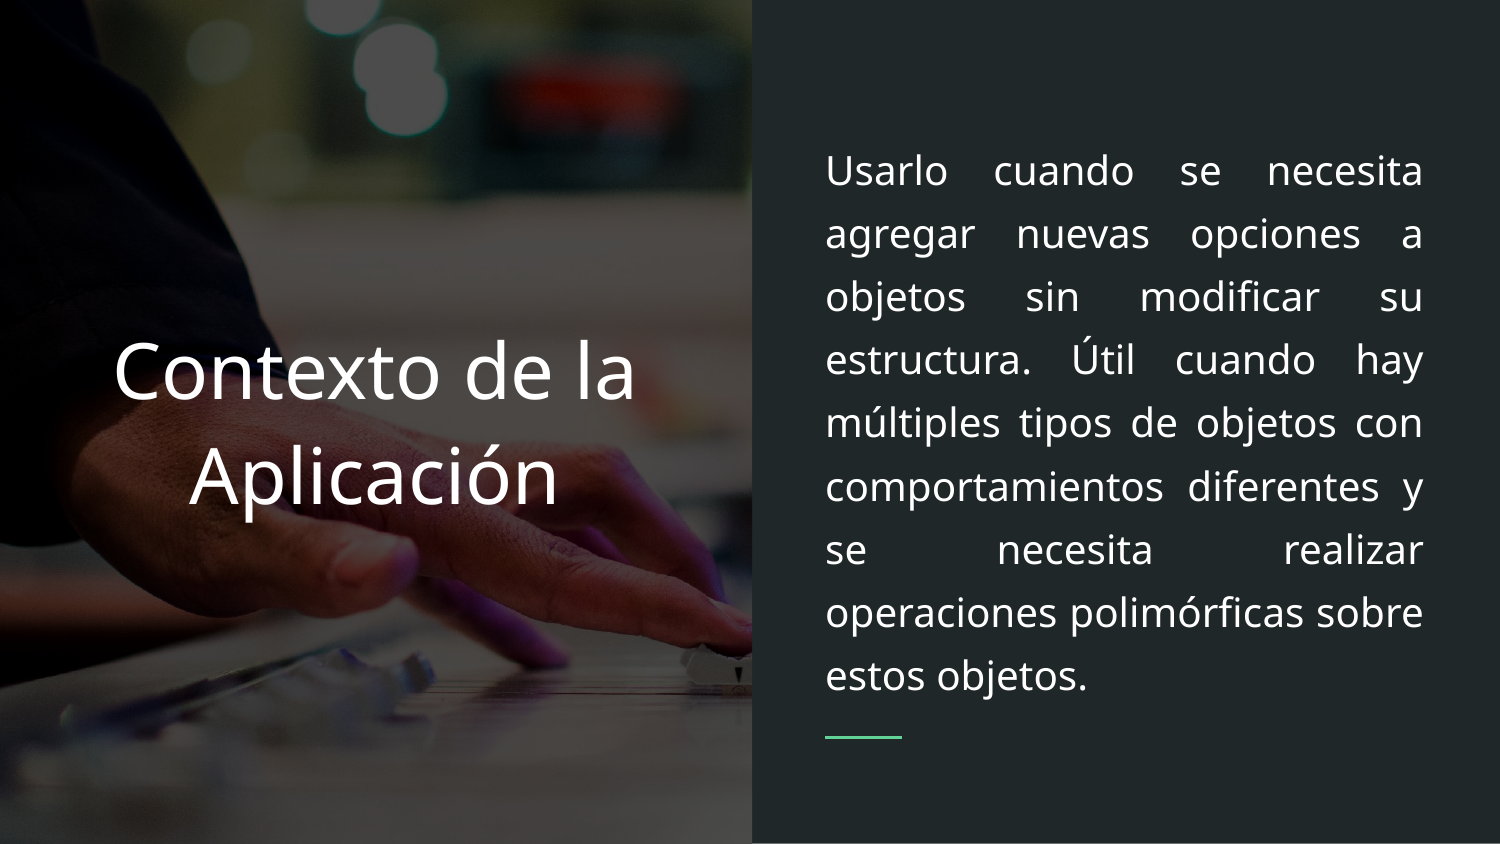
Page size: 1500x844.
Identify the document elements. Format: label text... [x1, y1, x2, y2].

list Usarlo cuando se necesita agregar nuevas opciones a objetos sin modificar su estructura. Útil cuando hay múltiples tipos de objetos con comportamientos diferentes y se necesita realizar operaciones polimórficas sobre estos objetos. [810, 118, 1440, 725]
picture [0, 0, 753, 844]
